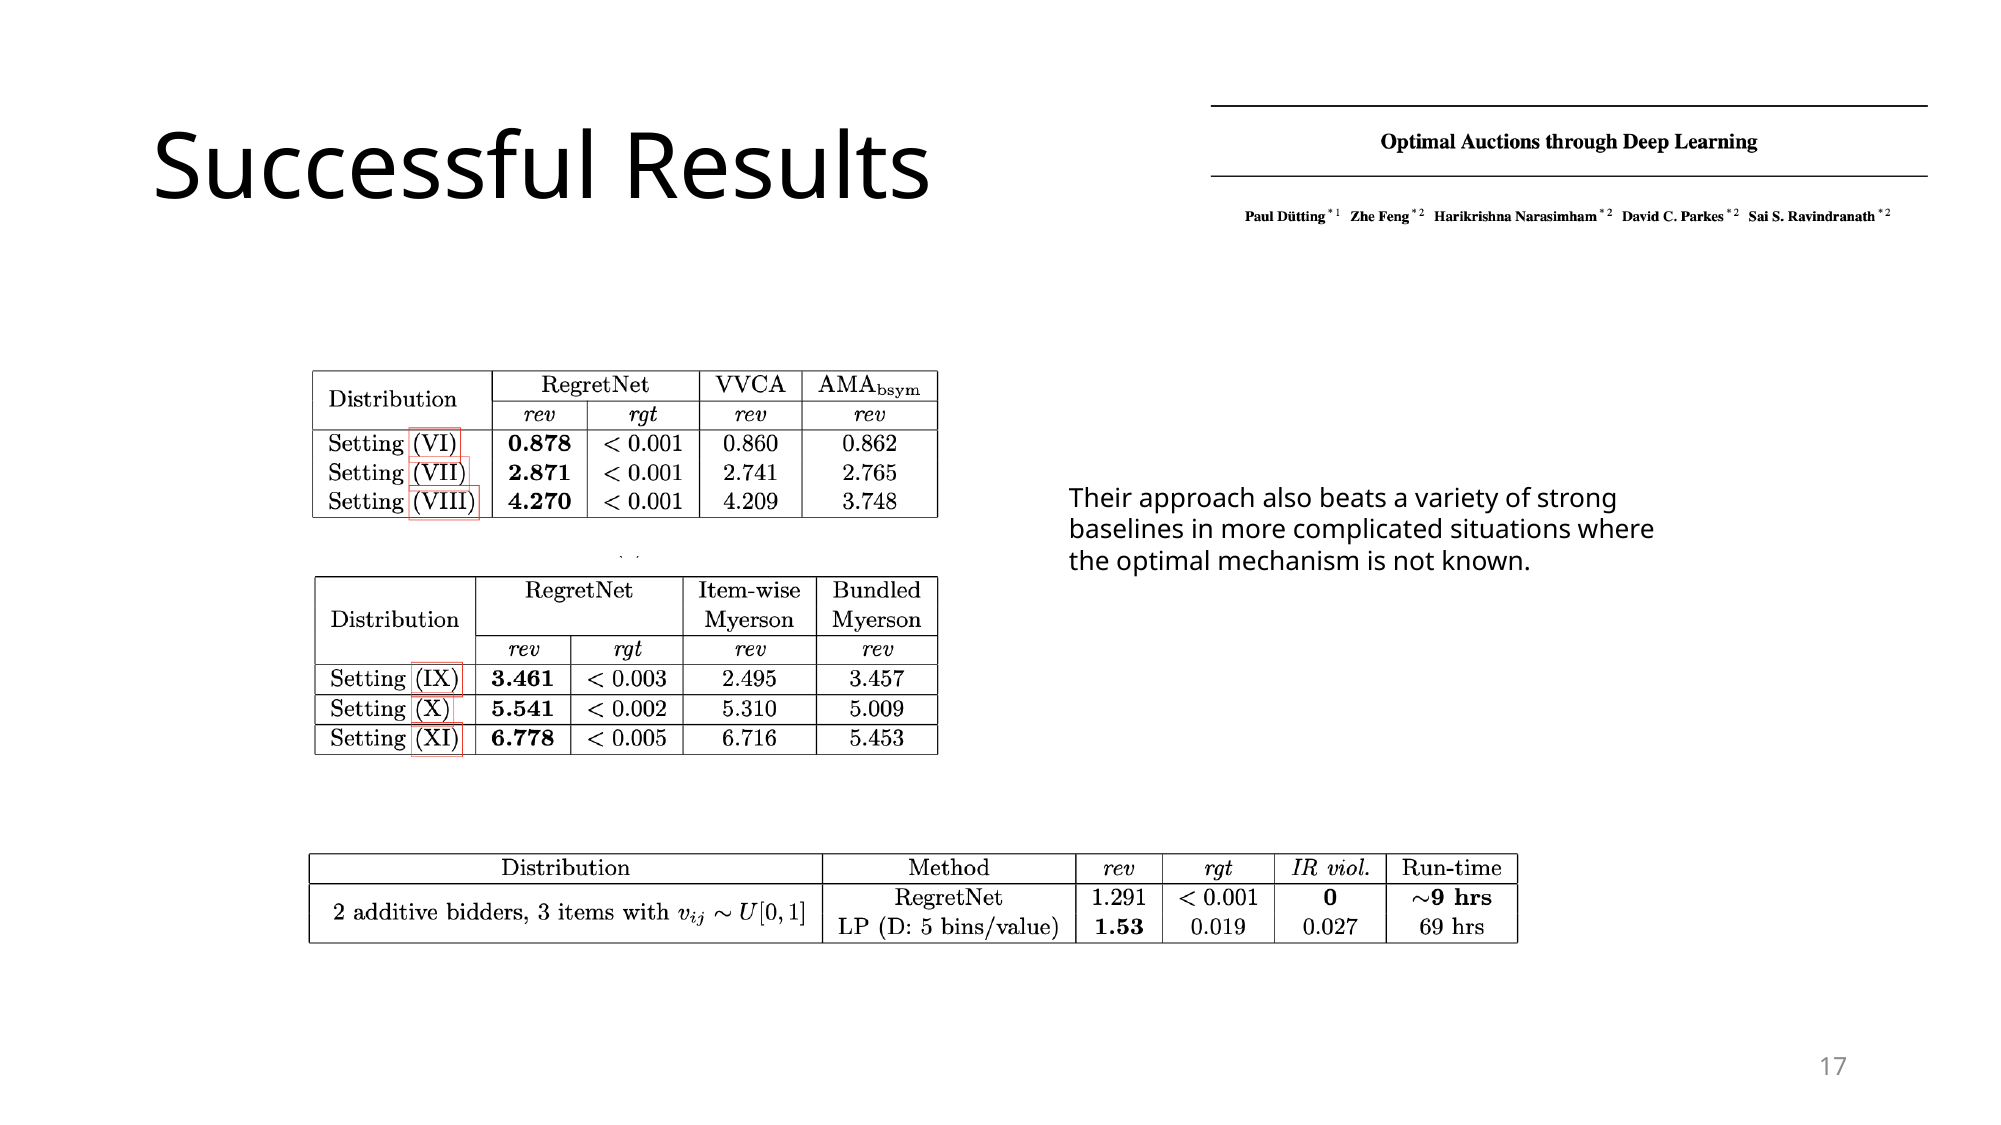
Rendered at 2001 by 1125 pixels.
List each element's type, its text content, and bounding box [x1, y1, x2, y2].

text_box Their approach also beats a variety of strong baselines in more complicated situations where the optimal mechanism is not known. [1063, 474, 1691, 582]
picture [277, 346, 975, 540]
picture [1205, 95, 1933, 243]
picture [263, 556, 988, 768]
picture [272, 835, 1536, 962]
slide_number 17 [1412, 1042, 1863, 1103]
title Successful Results [137, 59, 1863, 278]
